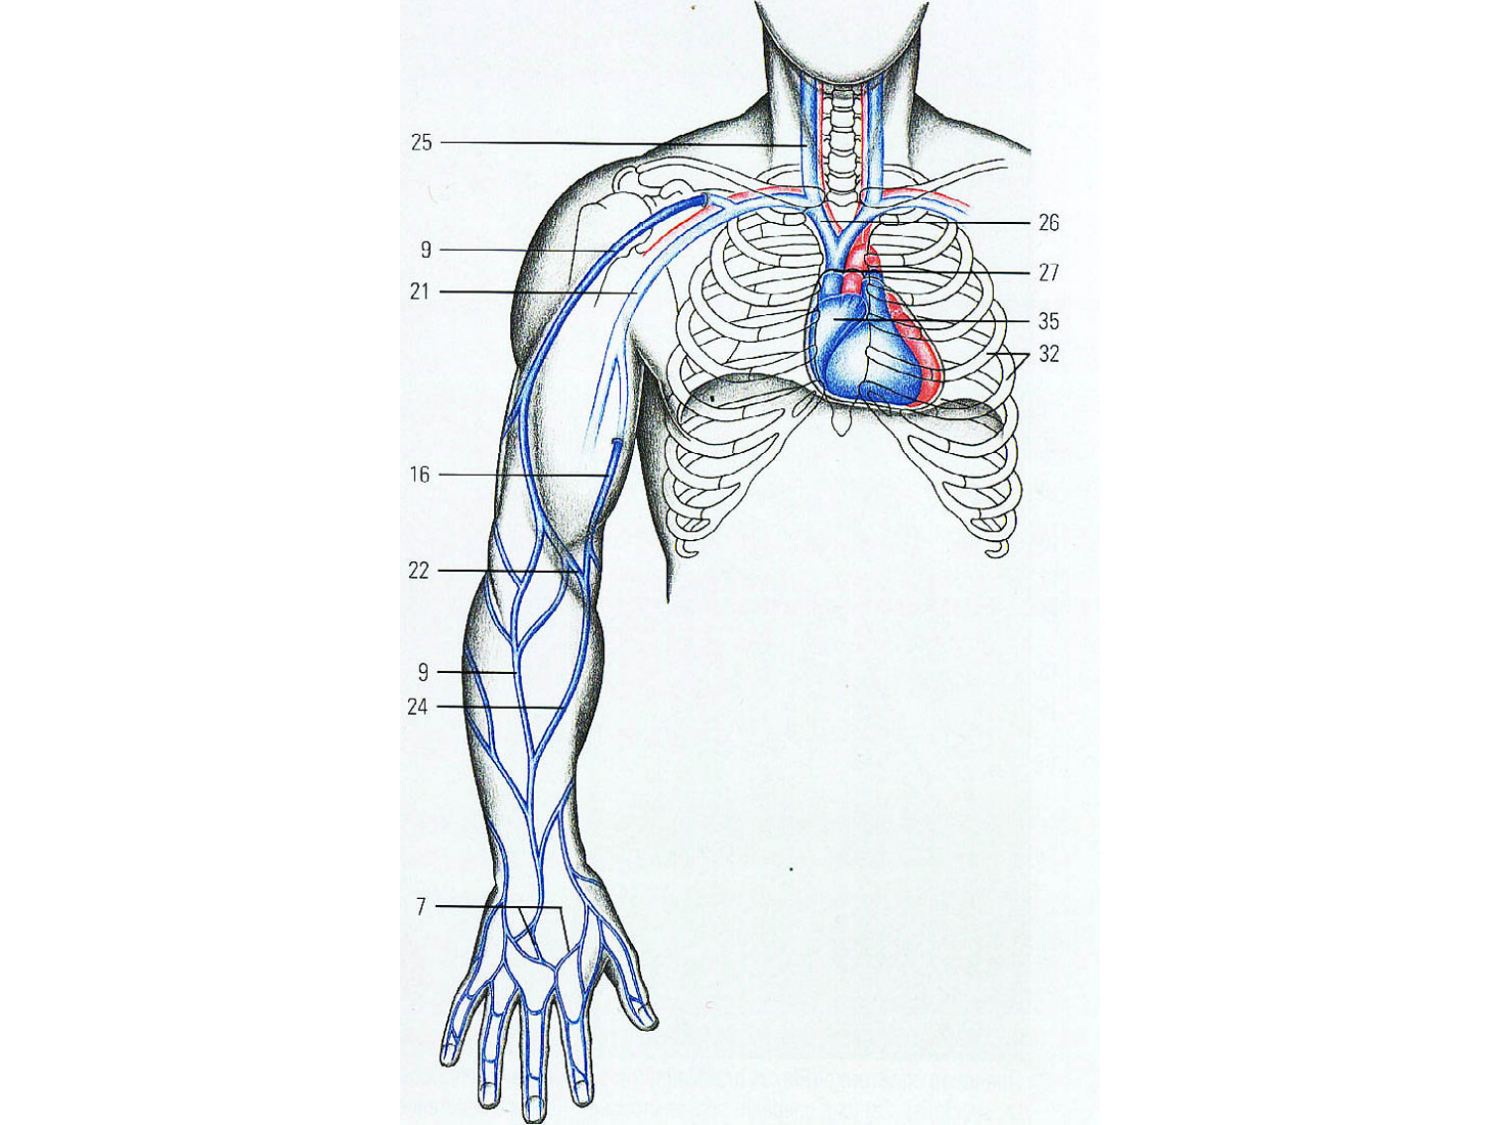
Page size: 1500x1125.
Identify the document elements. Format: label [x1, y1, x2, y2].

list [399, 0, 1101, 1125]
